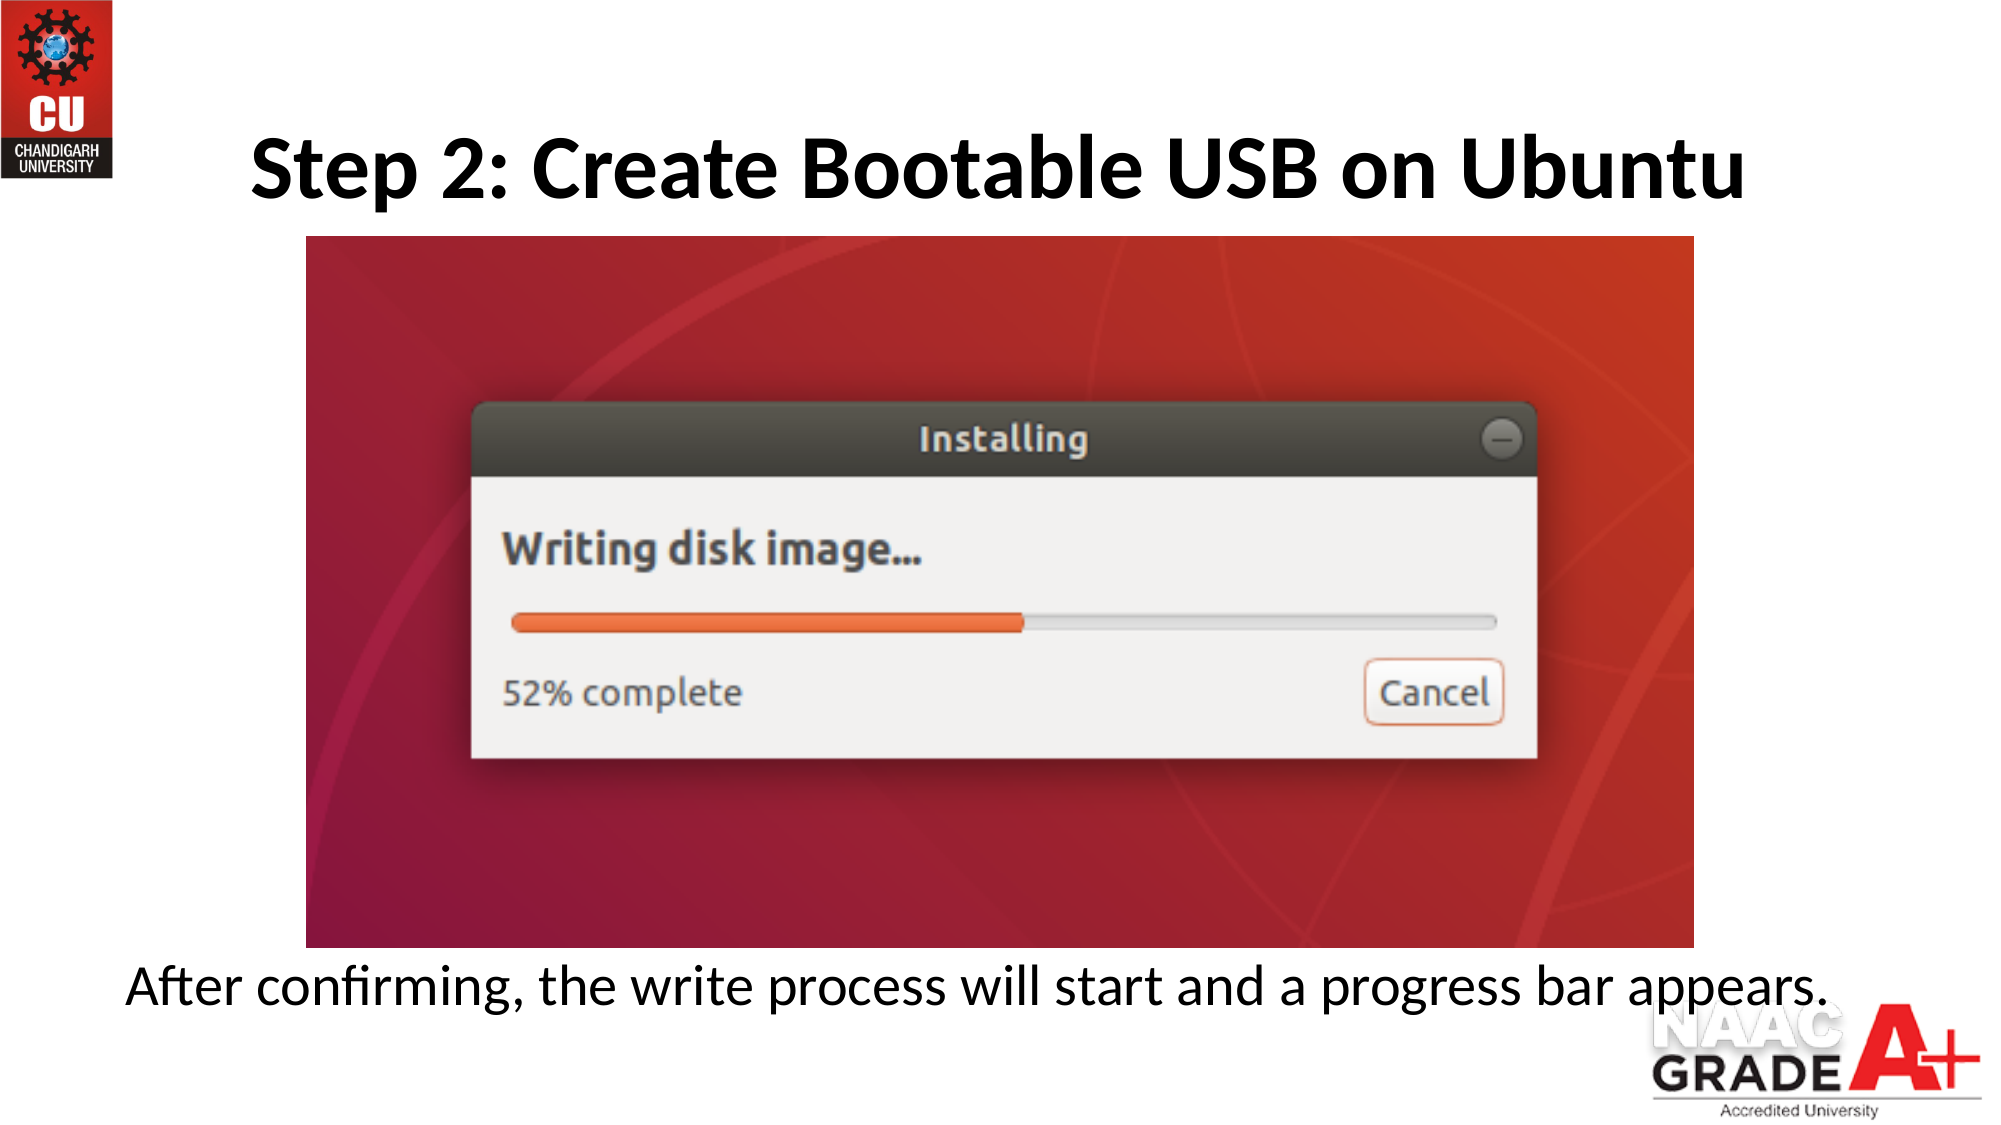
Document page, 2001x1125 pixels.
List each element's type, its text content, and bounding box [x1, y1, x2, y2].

picture [0, 0, 113, 179]
picture [1638, 995, 1998, 1125]
list After confirming, the write process will start and a progress bar appears. [110, 947, 1998, 1071]
picture [306, 236, 1694, 948]
title Step 2: Create Bootable USB on Ubuntu [137, 59, 1863, 278]
